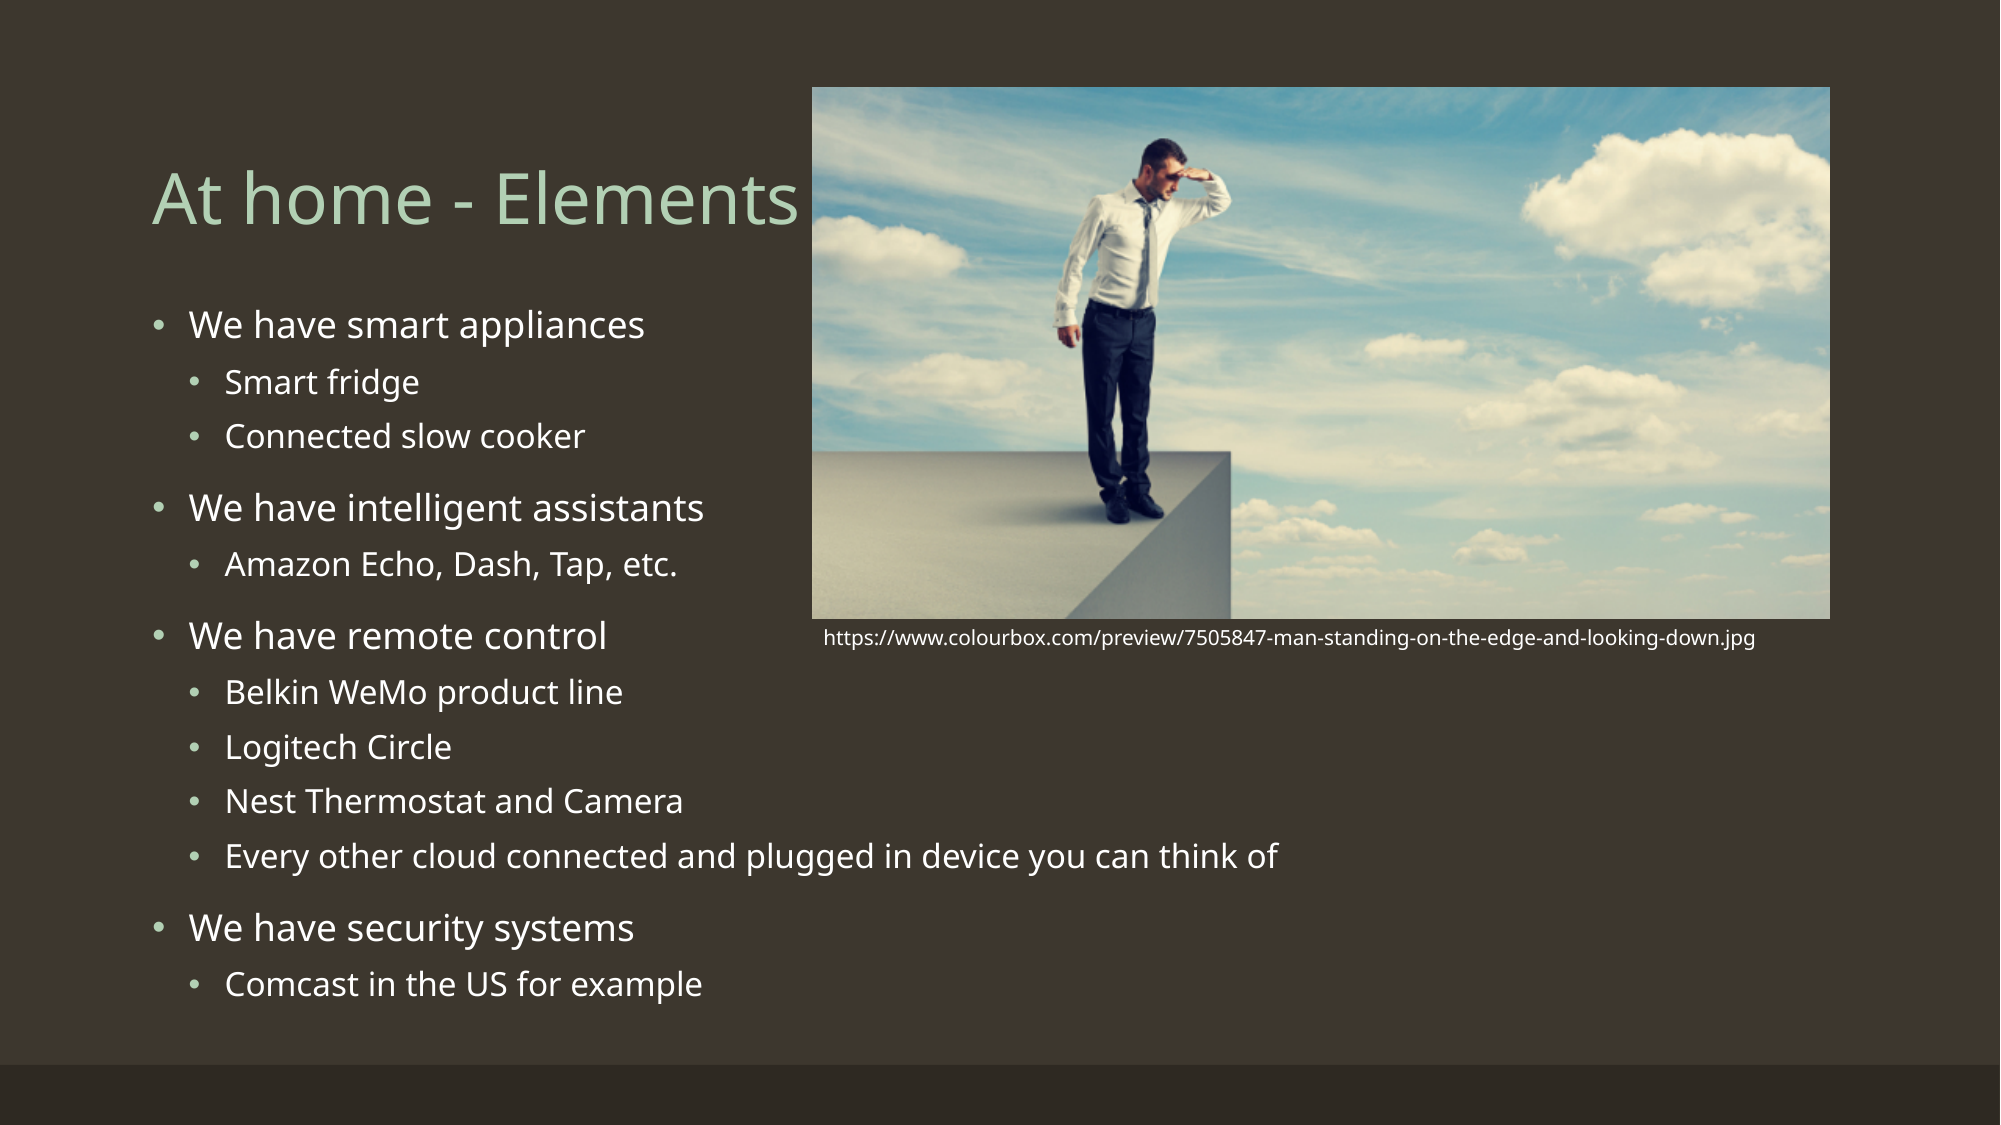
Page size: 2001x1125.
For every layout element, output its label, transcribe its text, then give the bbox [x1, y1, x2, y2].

title At home - Elements [137, 59, 1863, 248]
picture [812, 87, 1830, 619]
list We have smart appliances Smart fridge Connected slow cooker We have intelligent assistants Amazon Echo, Dash, Tap, etc. We have remote control Belkin WeMo product line Logitech Circle Nest Thermostat and Camera Every other cloud connected and plugged in device you can think of We have security systems Comcast in the US for example [137, 299, 1863, 1014]
text_box https://www.colourbox.com/preview/7505847-man-standing-on-the-edge-and-looking-down.jpg [808, 617, 1809, 658]
